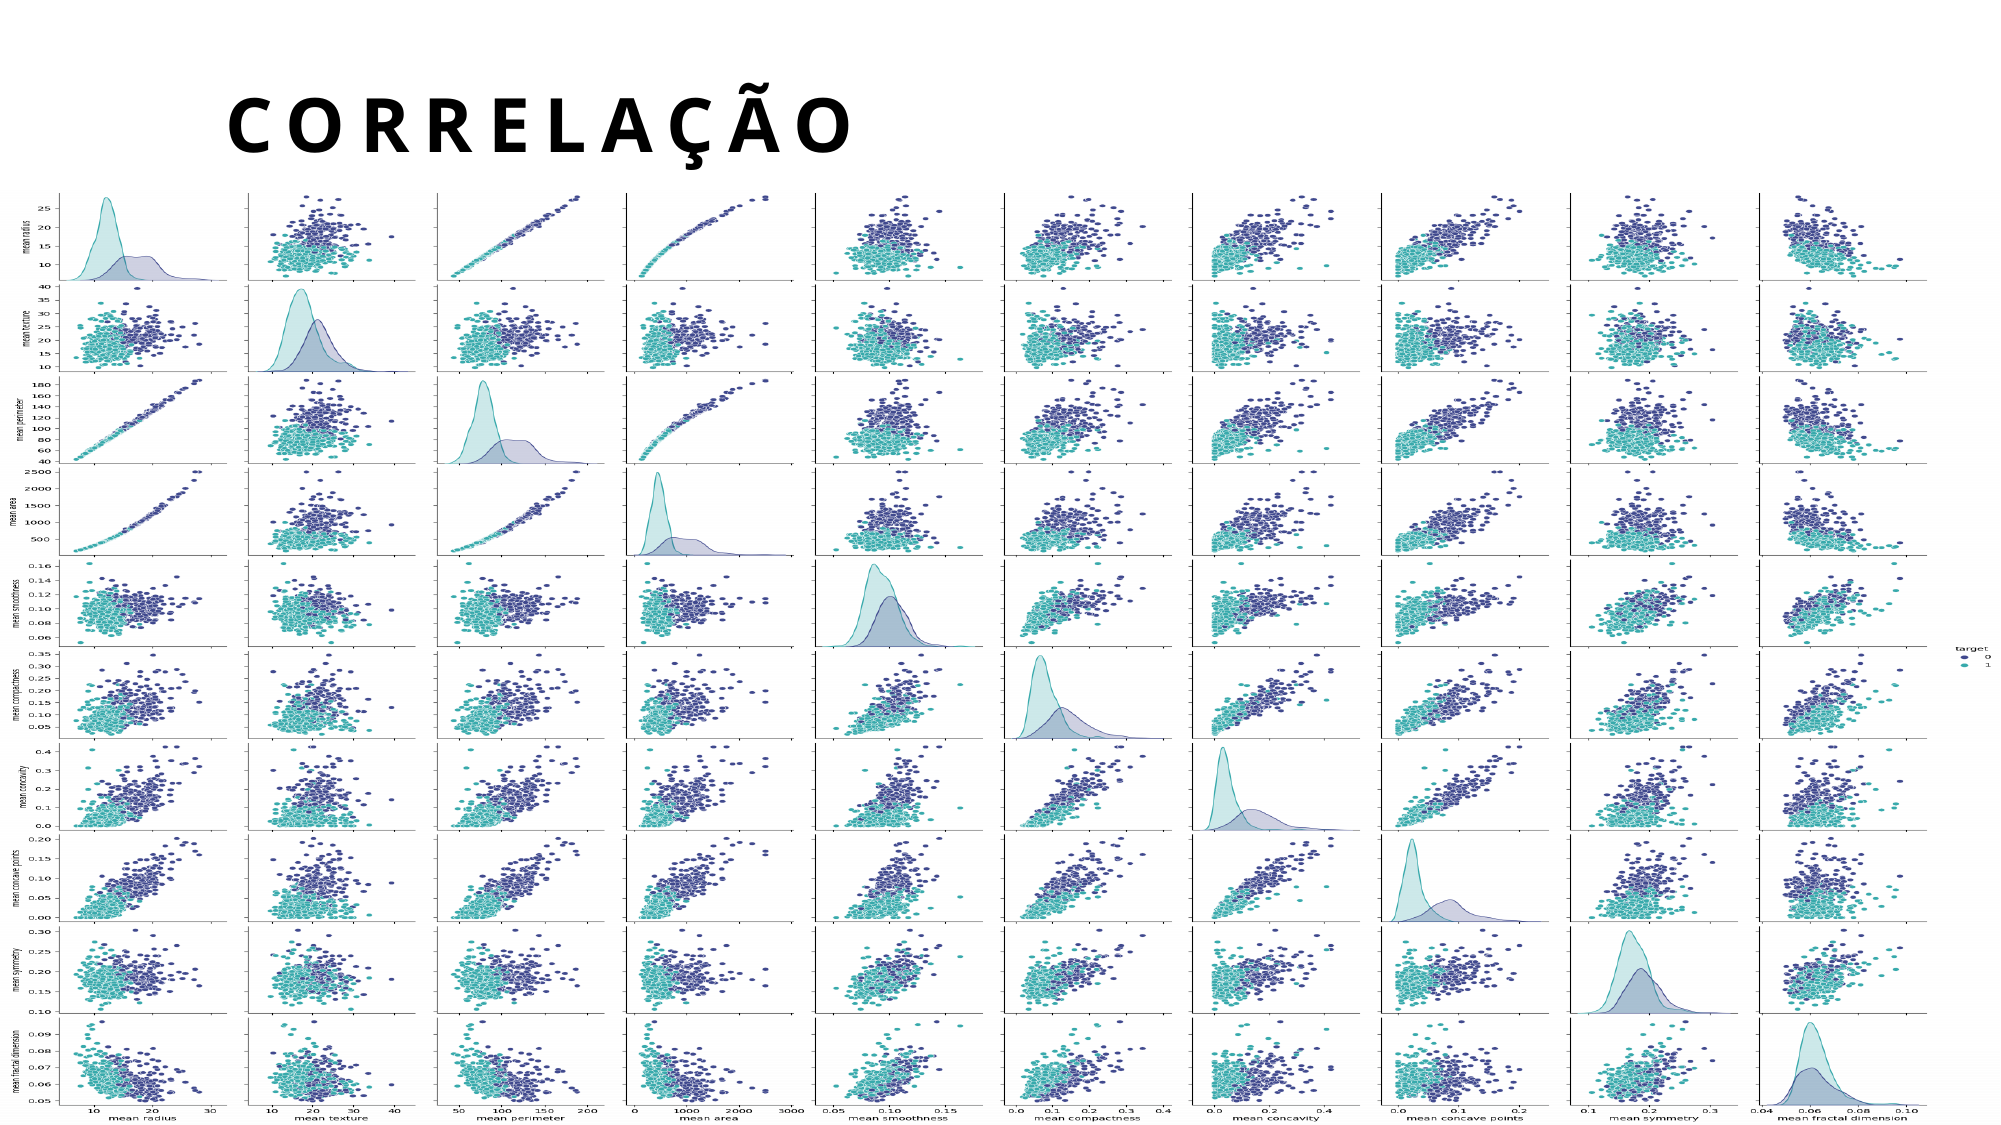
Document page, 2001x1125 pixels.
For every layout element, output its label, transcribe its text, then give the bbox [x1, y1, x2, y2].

title correlação [225, 57, 1905, 168]
picture [0, 189, 2000, 1125]
